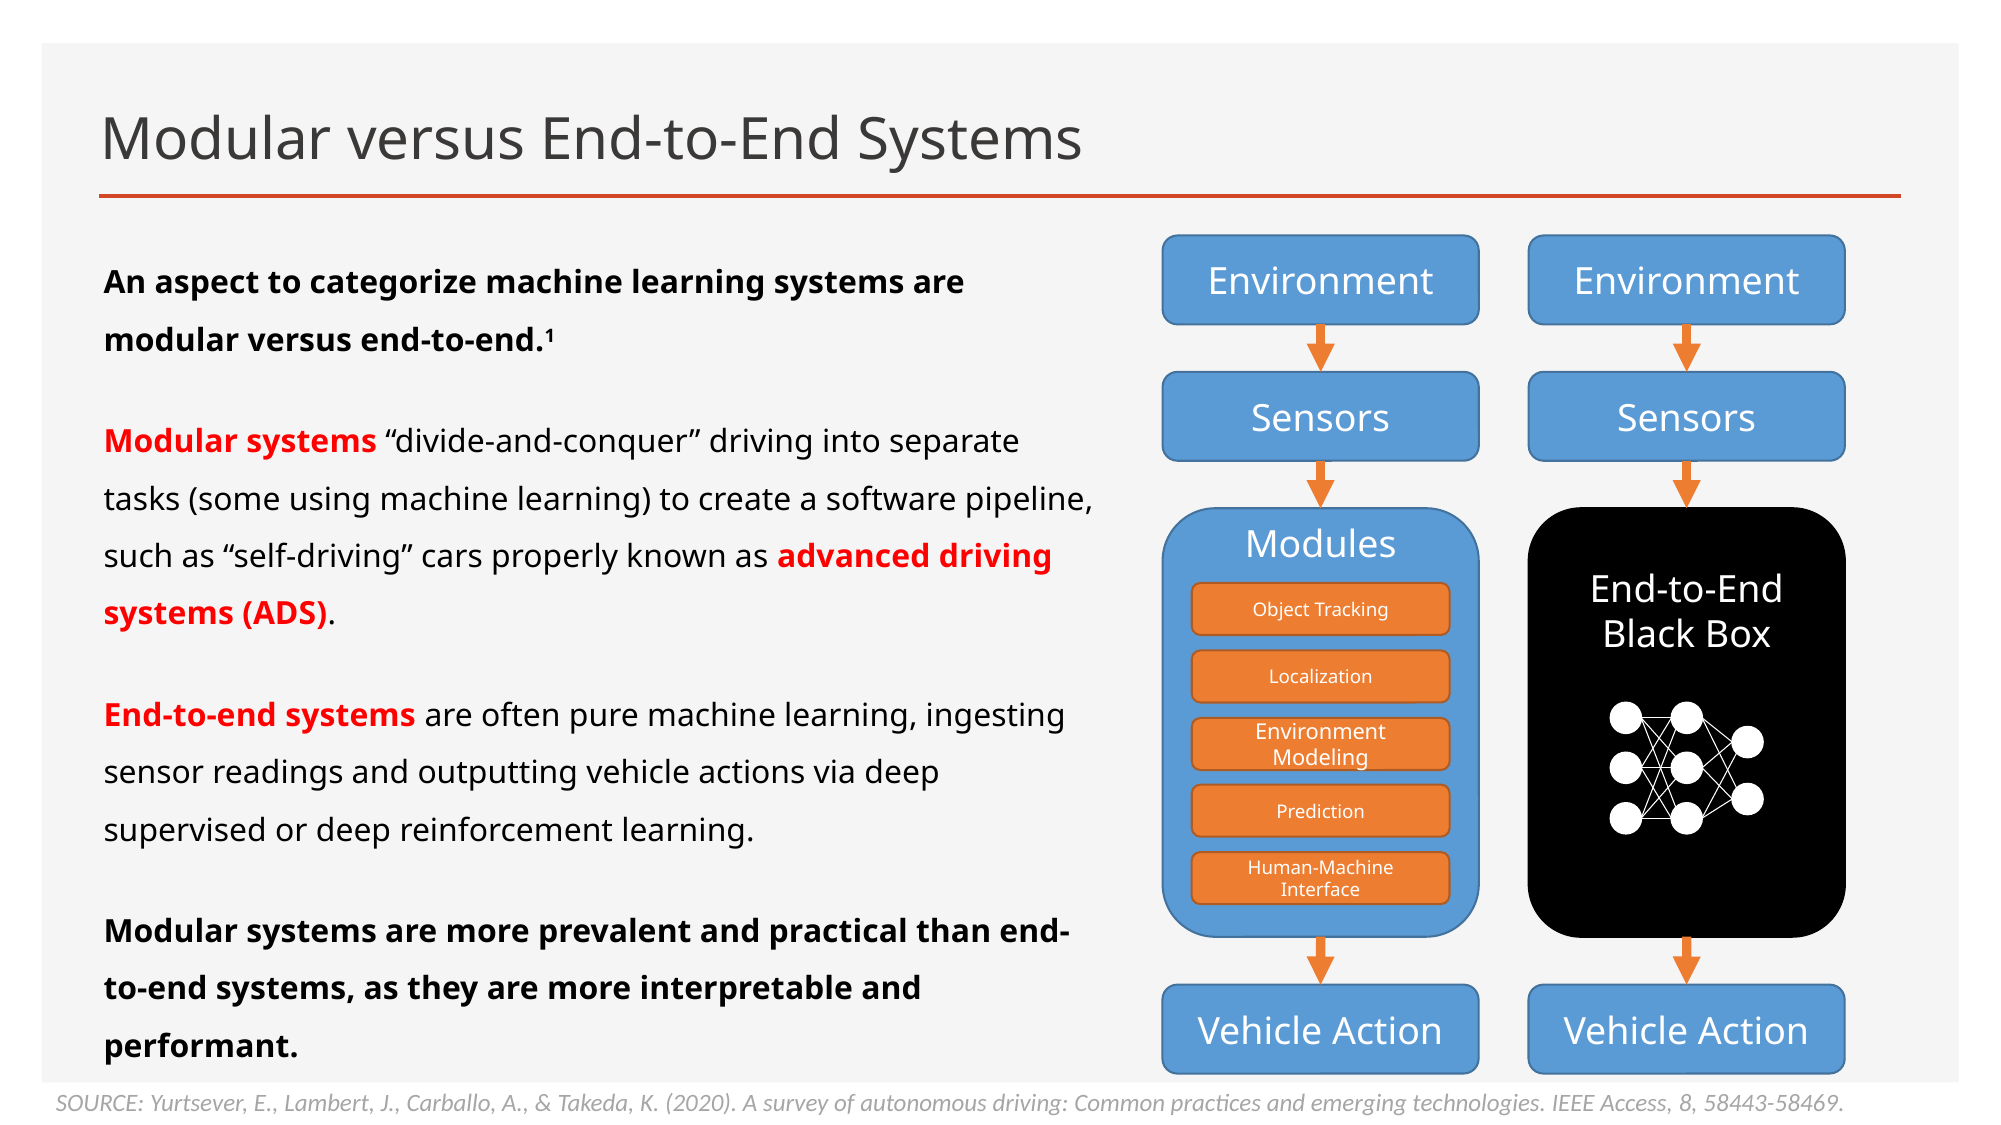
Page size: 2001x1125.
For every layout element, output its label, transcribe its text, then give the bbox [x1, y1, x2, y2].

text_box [1610, 702, 1763, 834]
text_box Object Tracking [1190, 581, 1451, 637]
text_box Environment [1161, 234, 1480, 326]
text_box Prediction [1190, 783, 1451, 838]
text_box Vehicle Action [1527, 983, 1846, 1075]
list An aspect to categorize machine learning systems are modular versus end-to-end.1 Modular systems “divide-and-conquer” driving into separate tasks (some using machine learning) to create a software pipeline, such as “self-driving” cars properly known as advanced driving systems (ADS). End-to-end systems are often pure machine learning, ingesting sensor readings and outputting vehicle actions via deep supervised or deep reinforcement learning. Modular systems are more prevalent and practical than end-to-end systems, as they are more interpretable and performant. [88, 235, 1110, 1074]
text_box Vehicle Action [1161, 983, 1480, 1075]
text_box Sensors [1161, 370, 1480, 462]
text_box Environment Modeling [1190, 716, 1451, 772]
text_box Localization [1190, 649, 1451, 704]
text_box Modules [1161, 507, 1480, 938]
text_box Environment [1527, 234, 1846, 326]
text_box End-to-End Black Box [1527, 507, 1846, 938]
title Modular versus End-to-End Systems [85, 73, 1214, 179]
text_box SOURCE: Yurtsever, E., Lambert, J., Carballo, A., & Takeda, K. (2020). A survey of autonomous driving: Common practices and emerging technologies. IEEE Access, 8, 58443-58469. [41, 1079, 2000, 1125]
text_box Sensors [1527, 370, 1846, 462]
text_box Human-Machine Interface [1190, 851, 1451, 906]
